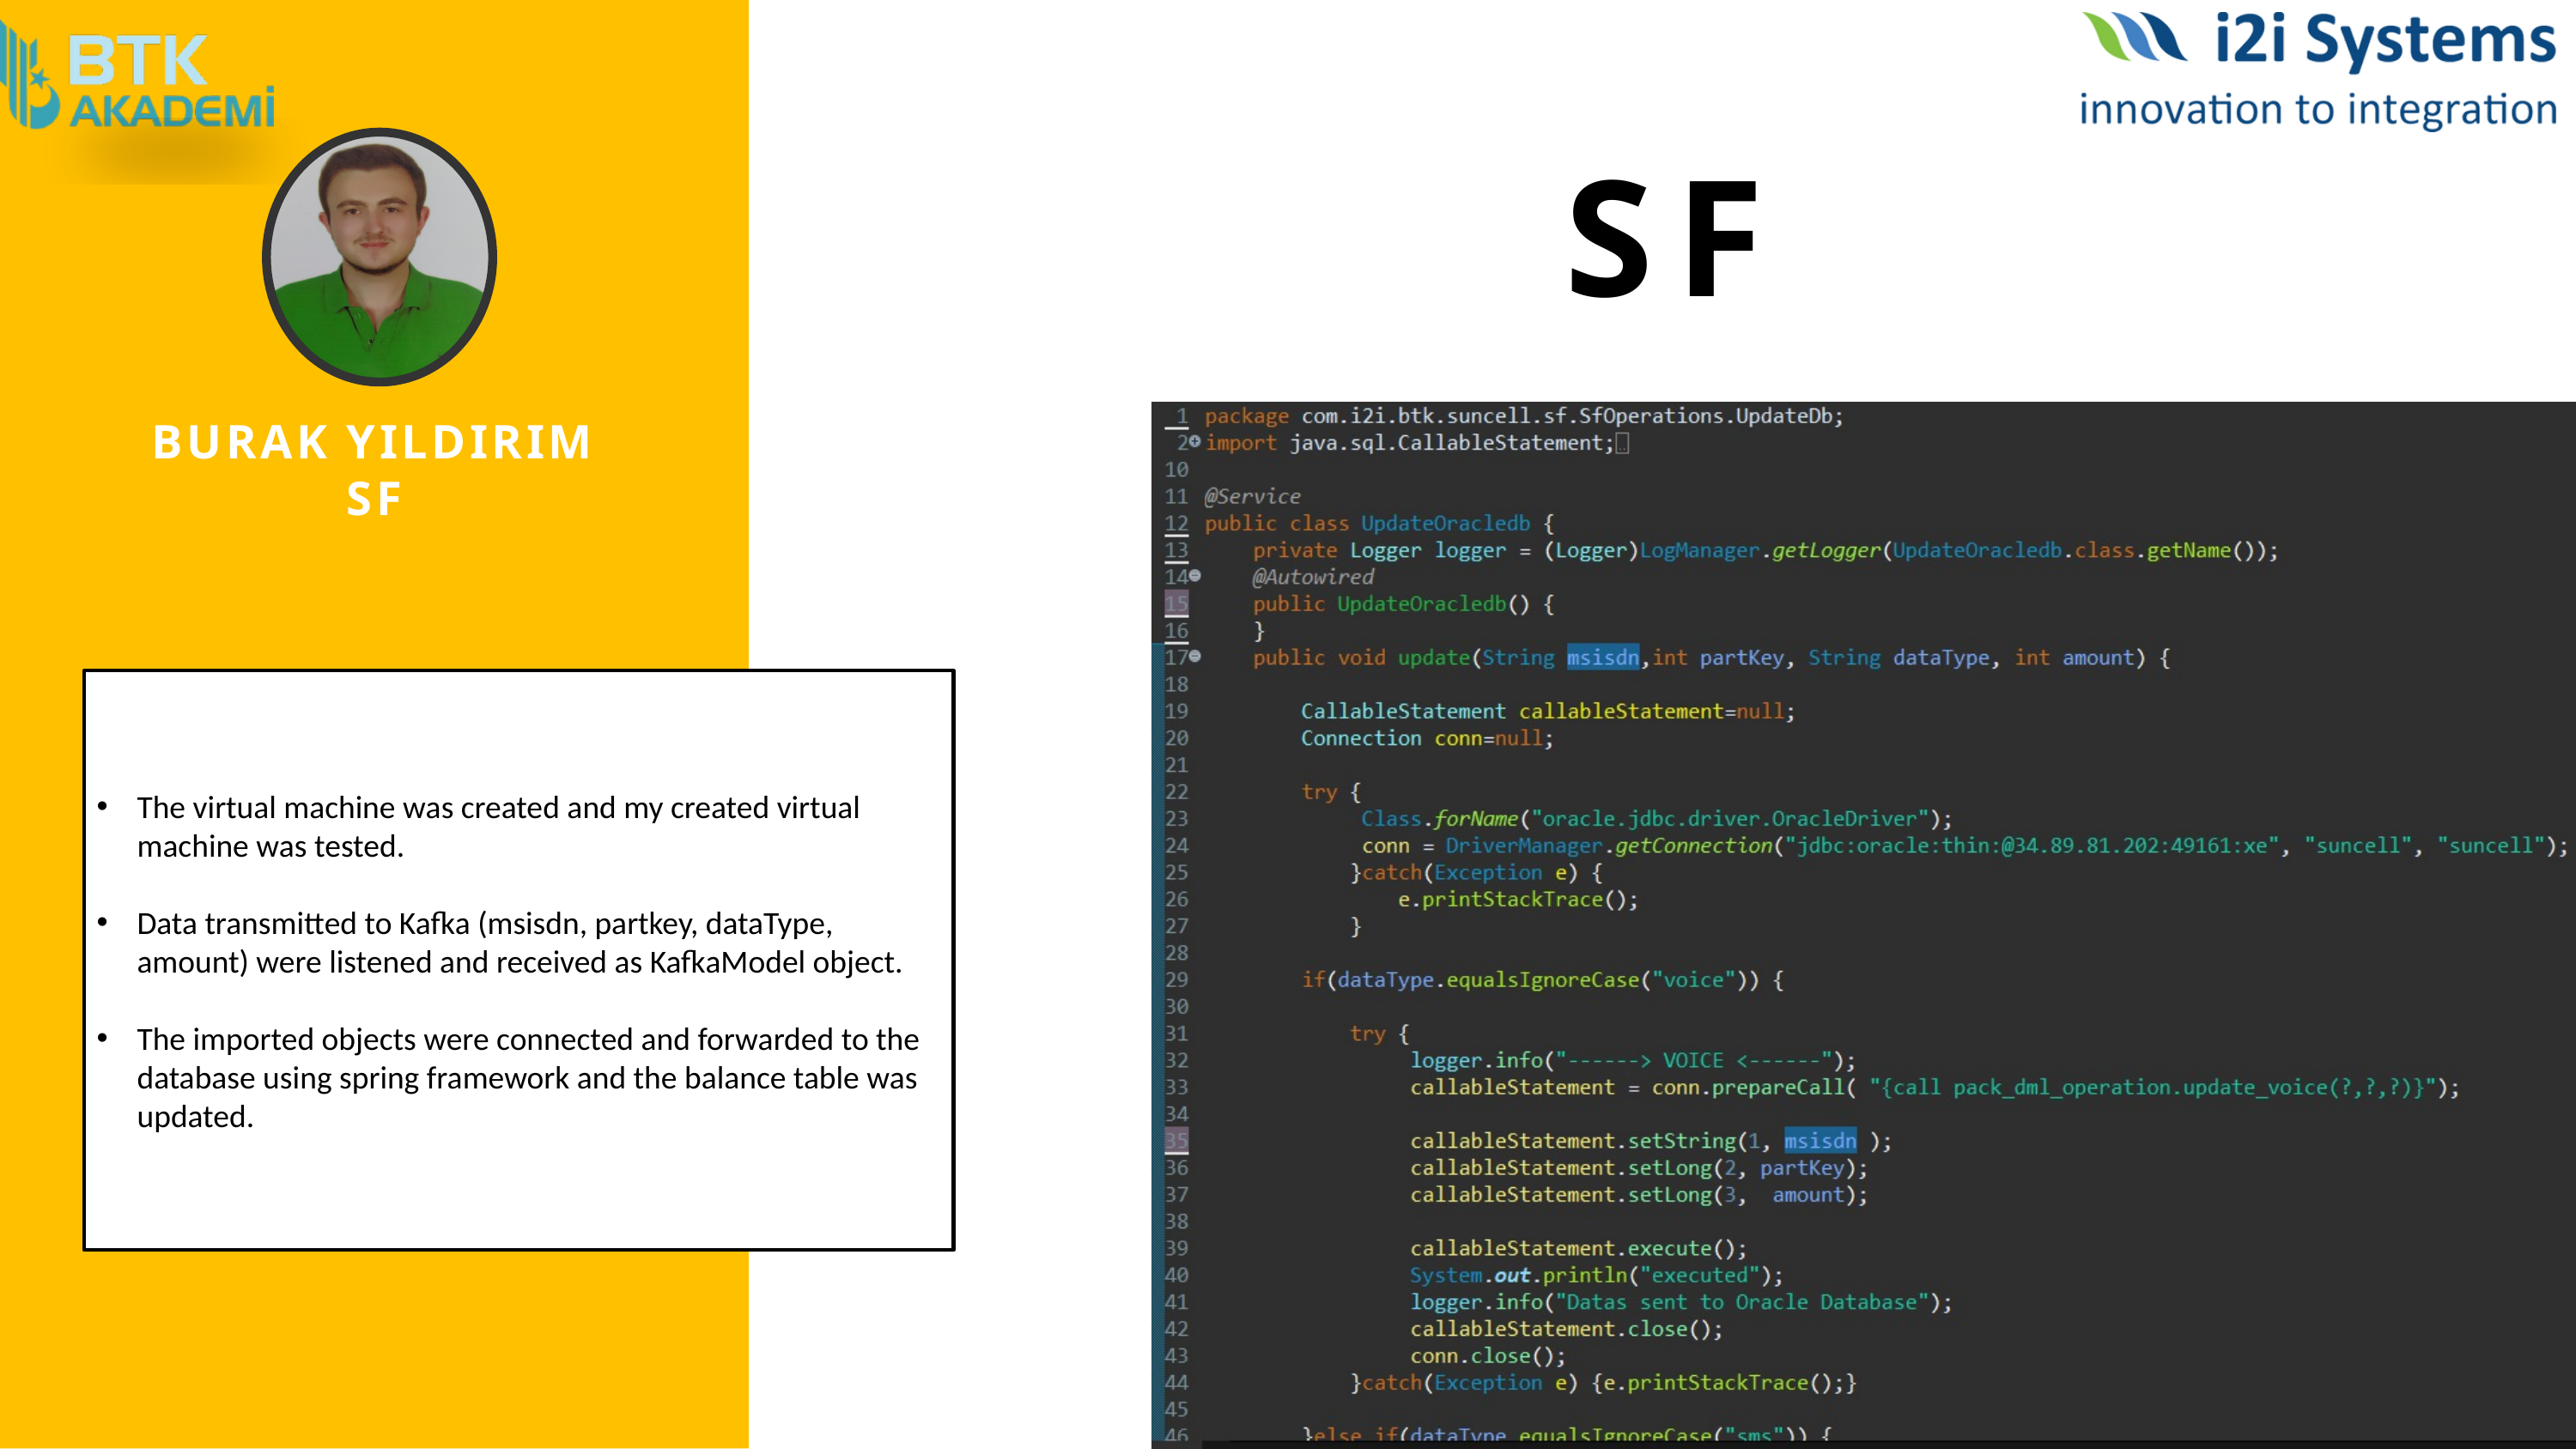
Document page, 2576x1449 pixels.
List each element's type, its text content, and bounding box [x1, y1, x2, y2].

picture [0, 0, 493, 383]
picture [1151, 402, 2576, 1449]
title SF [1563, 133, 1770, 378]
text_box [0, 0, 750, 1449]
picture [2081, 12, 2556, 133]
text_box The virtual machine was created and my created virtual machine was tested. Data transmitted to Kafka (msisdn, partkey, dataType, amount) were listened and received as KafkaModel object. The imported objects were connected and forwarded to the database using spring framework and the balance table was updated. [751, 669, 956, 1252]
